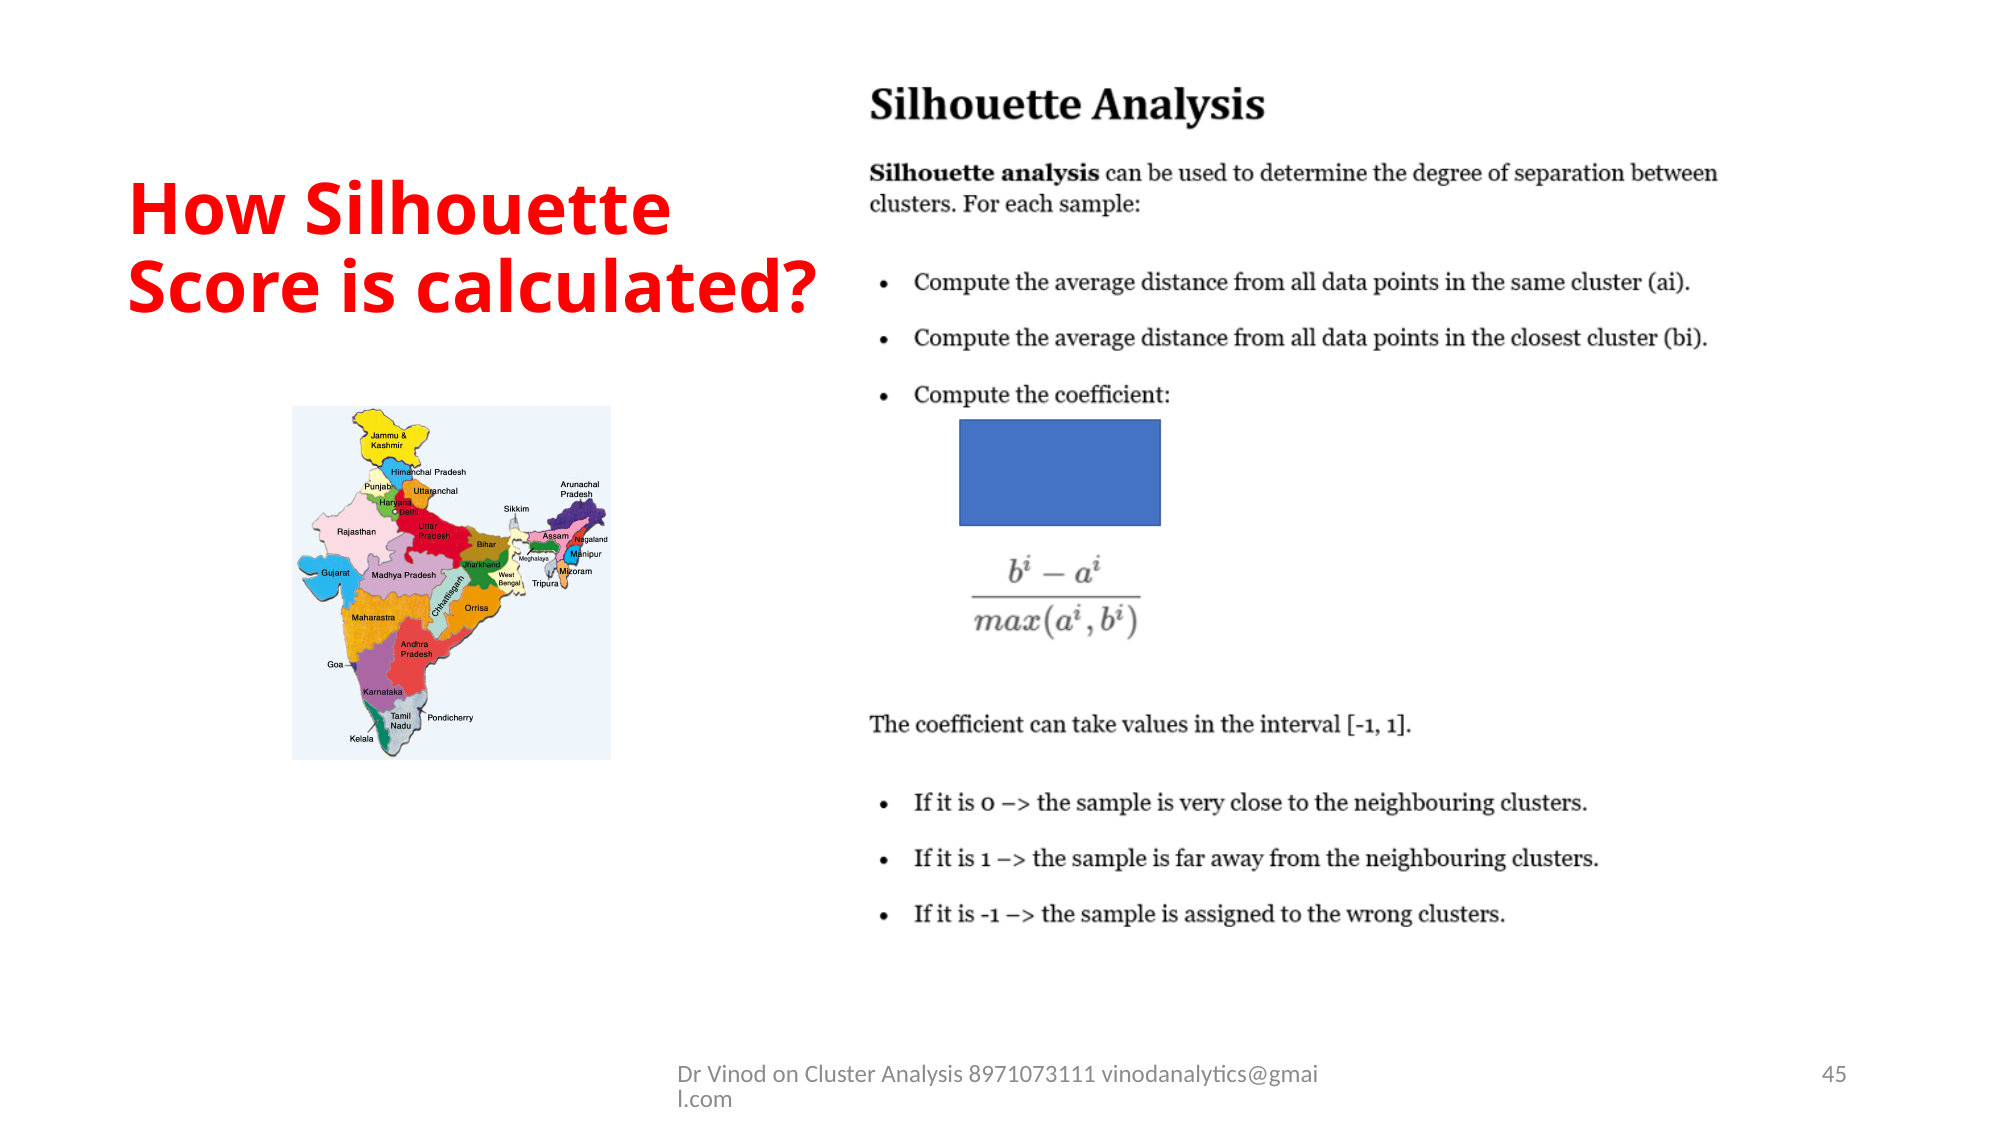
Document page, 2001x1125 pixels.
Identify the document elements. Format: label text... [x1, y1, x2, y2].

title How Silhouette Score is calculated? [112, 139, 842, 362]
slide_number 45 [1412, 1042, 1863, 1103]
footer Dr Vinod on Cluster Analysis 8971073111 vinodanalytics@gmail.com [662, 1042, 1338, 1103]
picture [842, 78, 1740, 952]
picture [292, 406, 611, 760]
